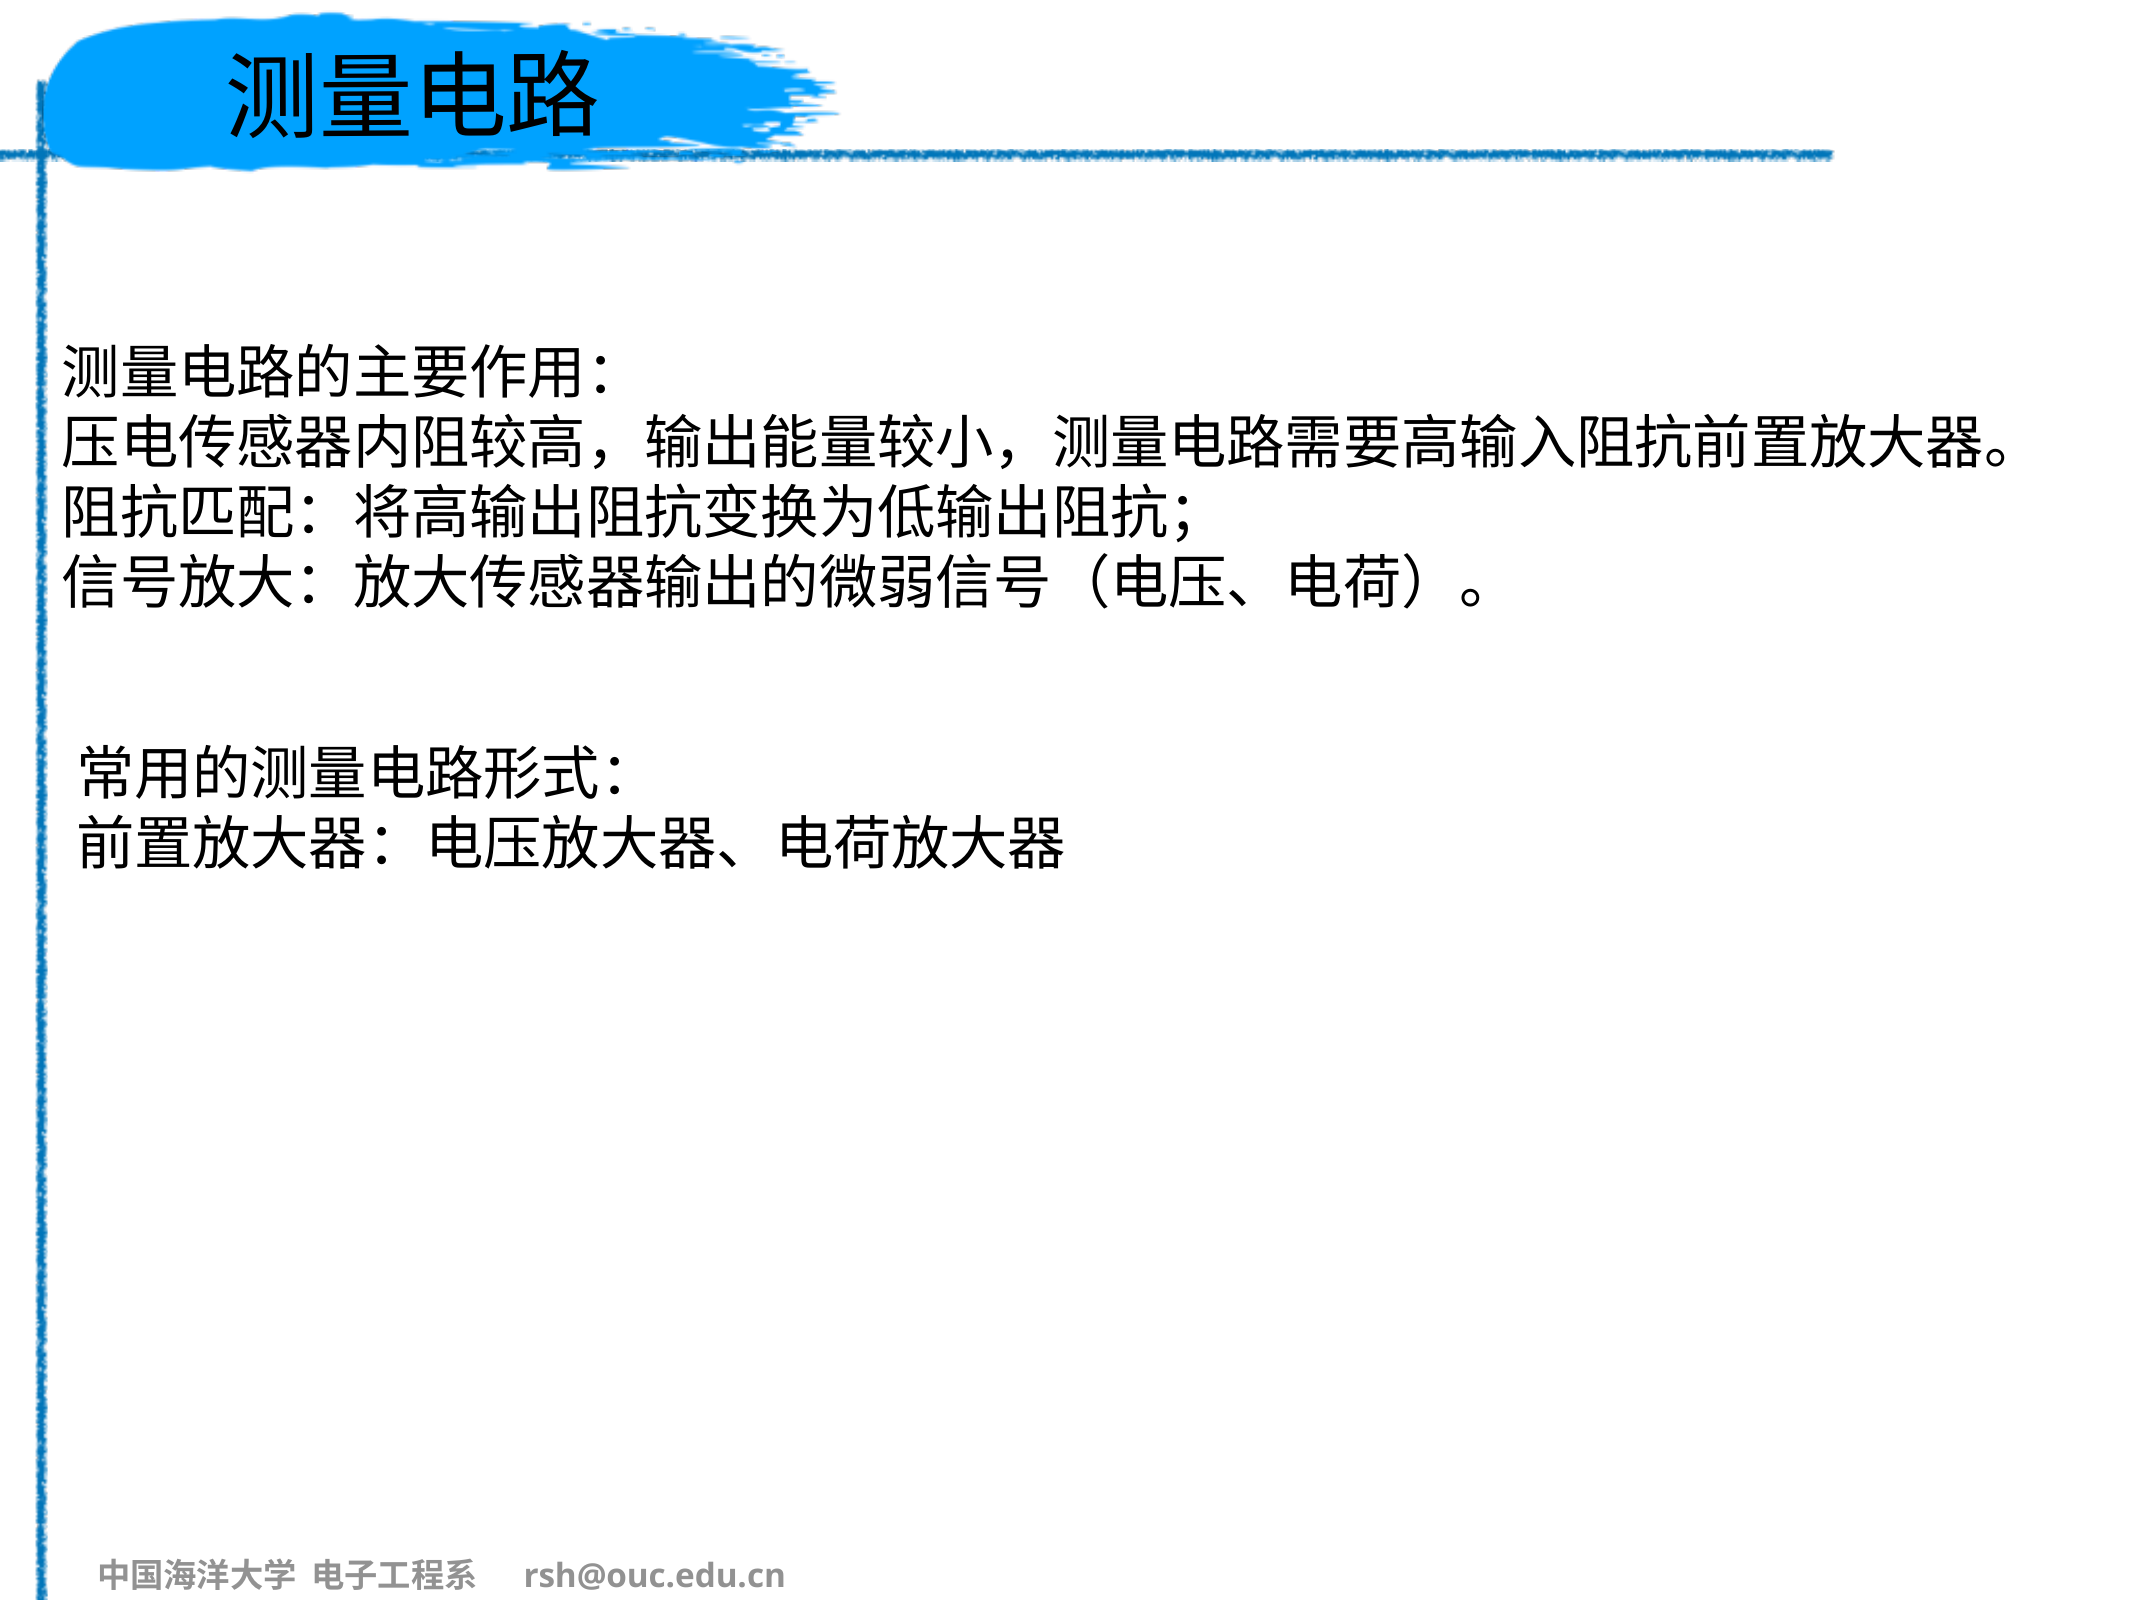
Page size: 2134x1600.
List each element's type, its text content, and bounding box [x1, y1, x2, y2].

text_box 测量电路的主要作用： 压电传感器内阻较高，输出能量较小，测量电路需要高输入阻抗前置放大器。 阻抗匹配：将高输出阻抗变换为低输出阻抗； 信号放大：放大传感器输出的微弱信号（电压、电荷）。 [53, 326, 2134, 624]
picture [778, 9, 1841, 176]
title 测量电路 [46, 0, 780, 187]
text_box 常用的测量电路形式： 前置放大器：电压放大器、电荷放大器 [67, 727, 1188, 885]
picture [0, 9, 48, 1600]
